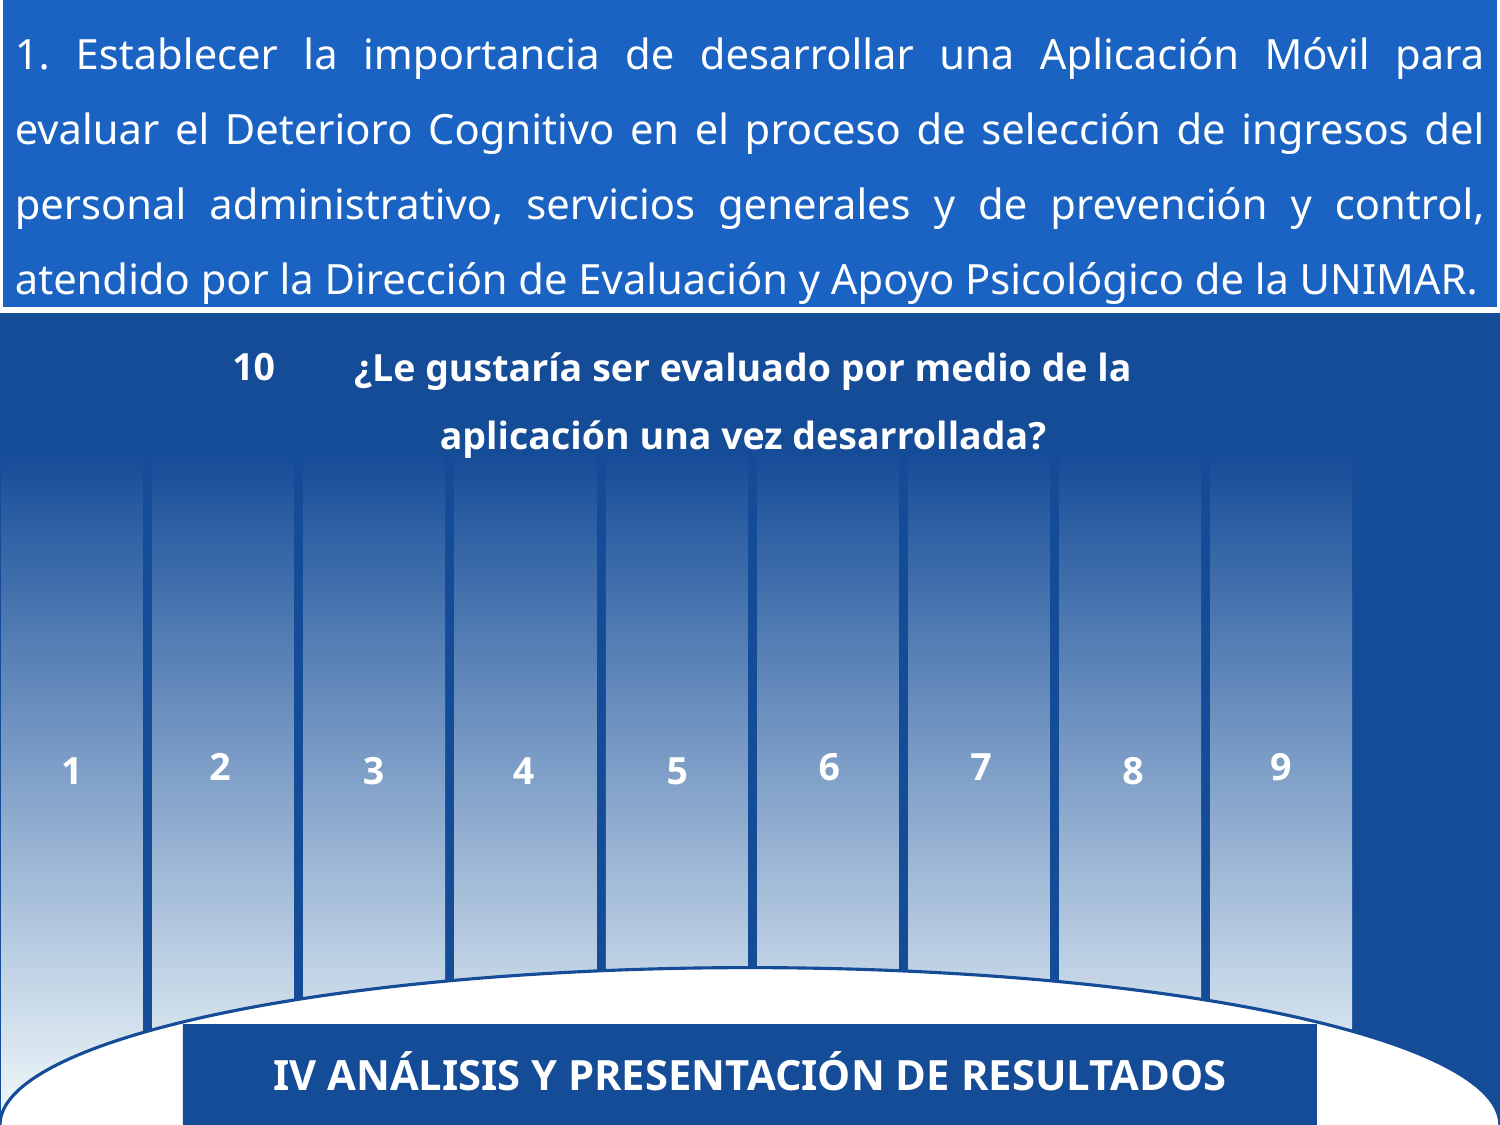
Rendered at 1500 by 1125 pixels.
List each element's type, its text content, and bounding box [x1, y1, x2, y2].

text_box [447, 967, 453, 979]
text_box [604, 465, 749, 969]
text_box [302, 465, 447, 997]
text_box 9 [1221, 736, 1341, 796]
text_box ¿Le gustaría ser evaluado por medio de la aplicación una vez desarrollada? [289, 314, 1198, 465]
text_box 7 [921, 736, 1041, 796]
text_box 5 [618, 739, 737, 799]
text_box 10 [194, 335, 313, 396]
text_box [1209, 449, 1354, 1029]
text_box [755, 465, 900, 969]
text_box [1058, 449, 1203, 997]
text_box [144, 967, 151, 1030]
text_box 8 [1073, 739, 1193, 799]
text_box 1. Establecer la importancia de desarrollar una Aplicación Móvil para evaluar el Deterioro Cognitivo en el proceso de selección de ingresos del personal administrativo, servicios generales y de prevención y control, atendido por la Dirección de Evaluación y Apoyo Psicológico de la UNIMAR. [0, 0, 1500, 311]
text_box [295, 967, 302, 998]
text_box 1 [12, 739, 131, 799]
text_box [907, 465, 1051, 979]
text_box [453, 465, 598, 978]
text_box 4 [464, 739, 583, 799]
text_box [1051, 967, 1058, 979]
text_box [0, 449, 144, 1111]
text_box 6 [770, 736, 889, 796]
text_box [151, 449, 295, 1028]
text_box 3 [314, 739, 433, 799]
text_box IV ANÁLISIS Y PRESENTACIÓN DE RESULTADOS [182, 1024, 1317, 1125]
text_box [0, 966, 1500, 1125]
text_box 2 [161, 736, 280, 796]
